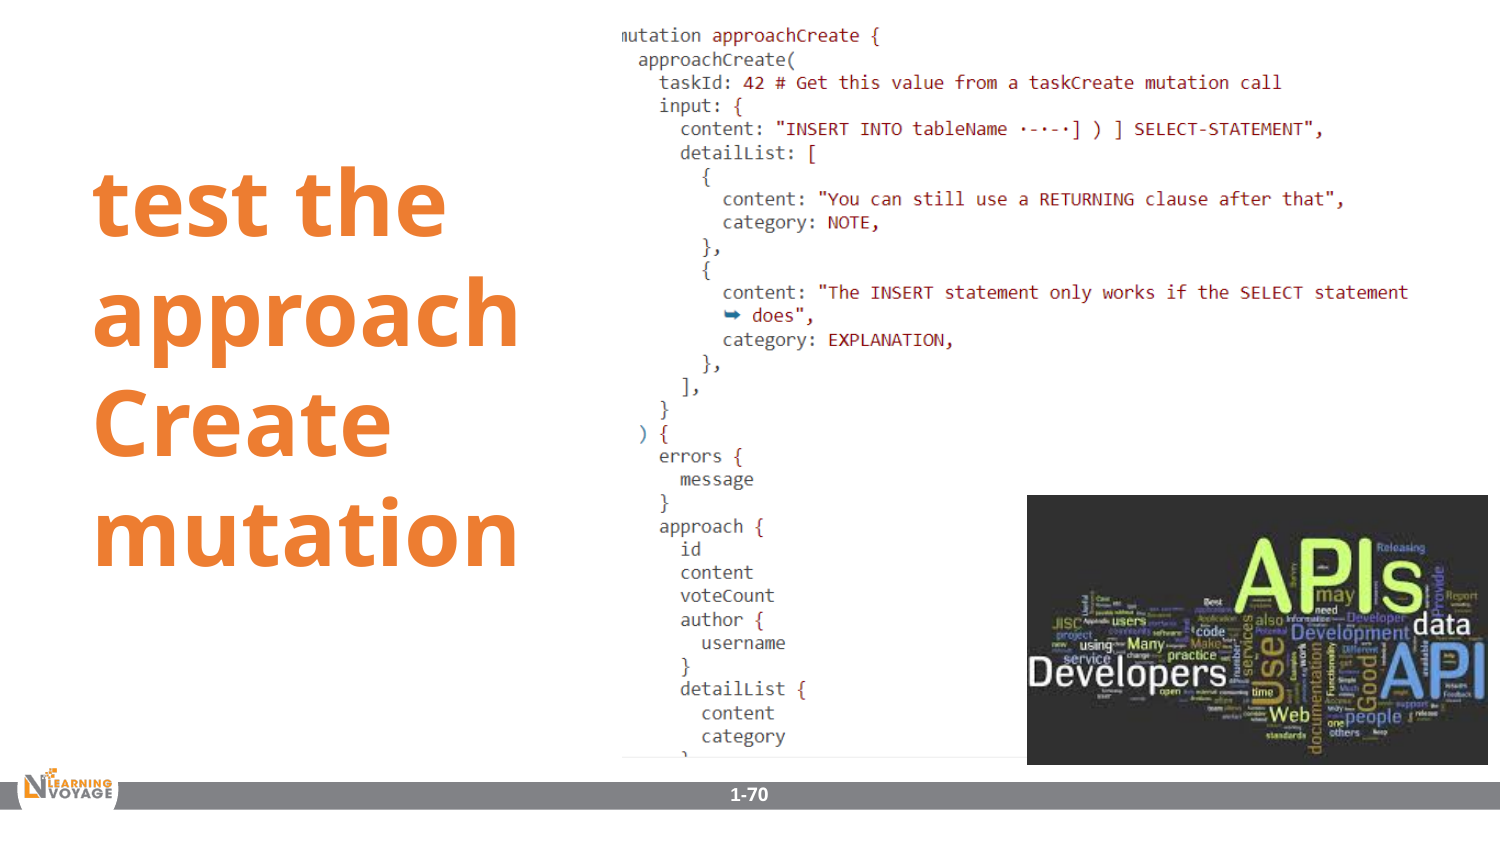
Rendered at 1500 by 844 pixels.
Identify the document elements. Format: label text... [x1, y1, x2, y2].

slide_number 1-70 [692, 770, 784, 821]
text_box test the approachCreate mutation [76, 306, 603, 423]
picture [0, 706, 144, 844]
picture [622, 22, 1488, 765]
